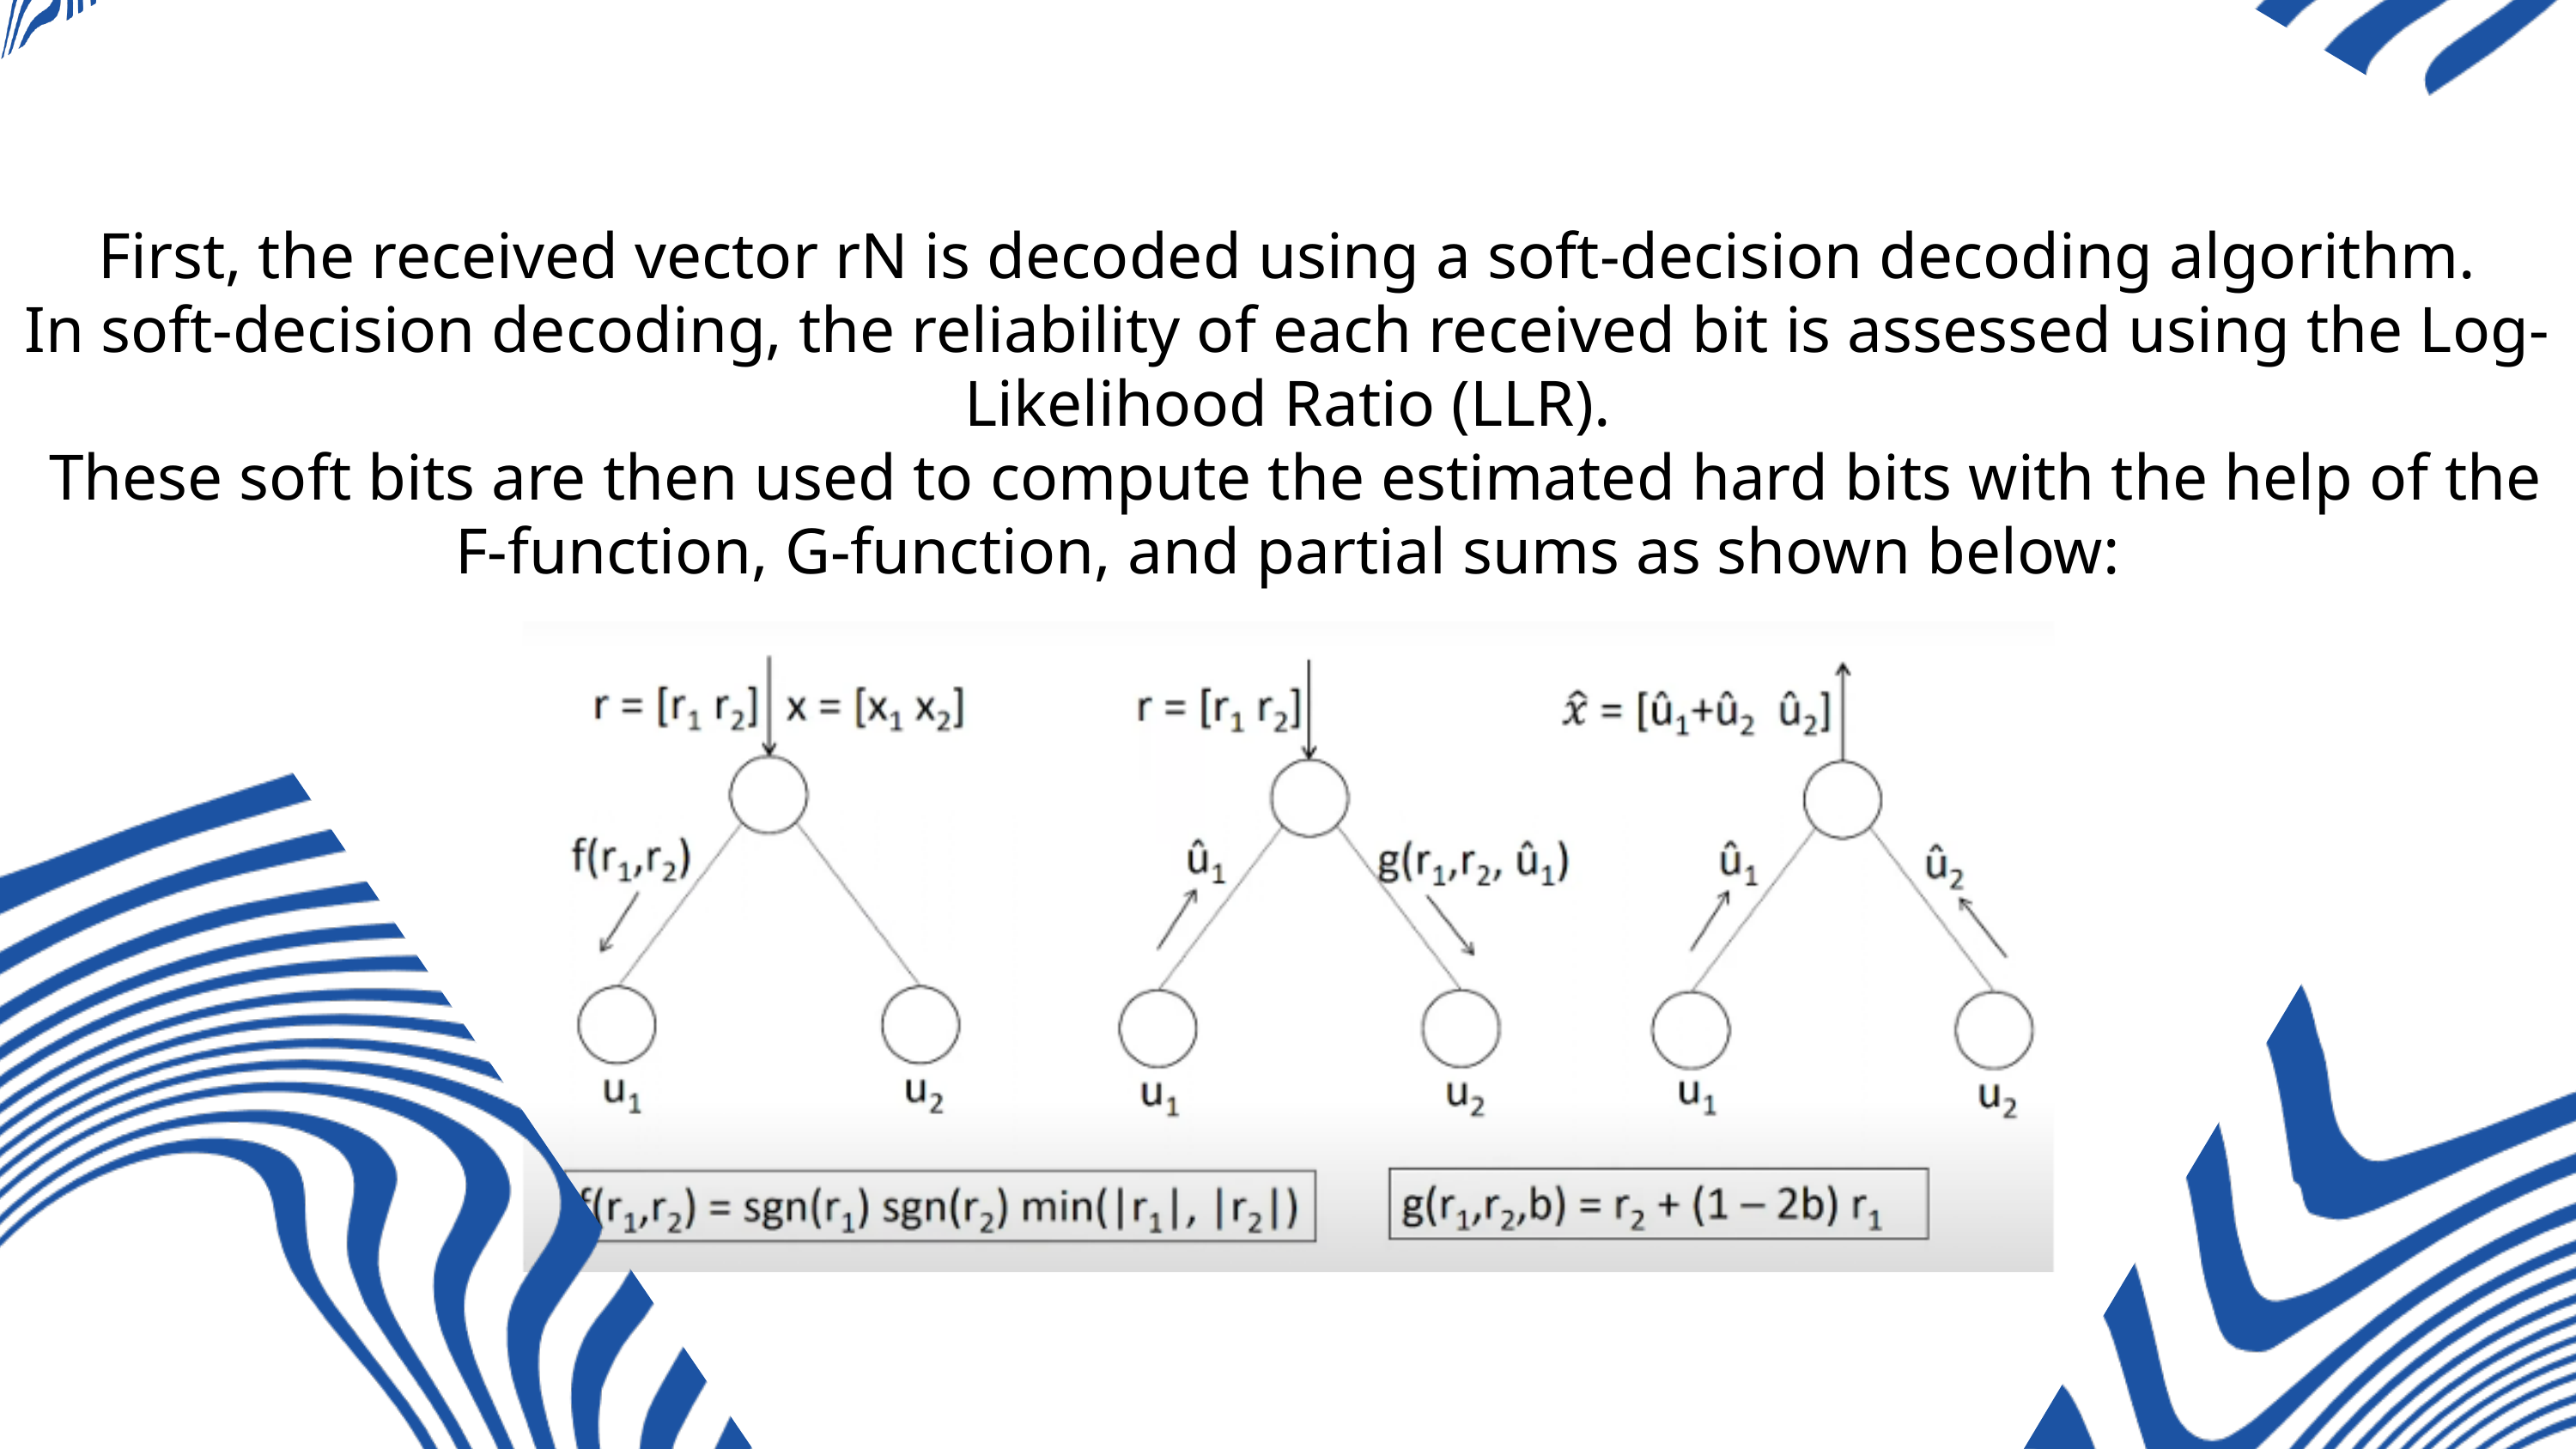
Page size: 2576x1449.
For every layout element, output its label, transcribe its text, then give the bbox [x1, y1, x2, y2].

text_box [0, 0, 192, 241]
text_box [0, 609, 753, 1449]
text_box [519, 609, 2057, 1272]
text_box First, the received vector rN is decoded using a soft-decision decoding algorithm. In soft-decision decoding, the reliability of each received bit is assessed using the Log-Likelihood Ratio (LLR). These soft bits are then used to compute the estimated hard bits with the help of the F-function, G-function, and partial sums as shown below: [0, 217, 2576, 587]
text_box [2240, 0, 2576, 201]
text_box [2023, 877, 2576, 1449]
